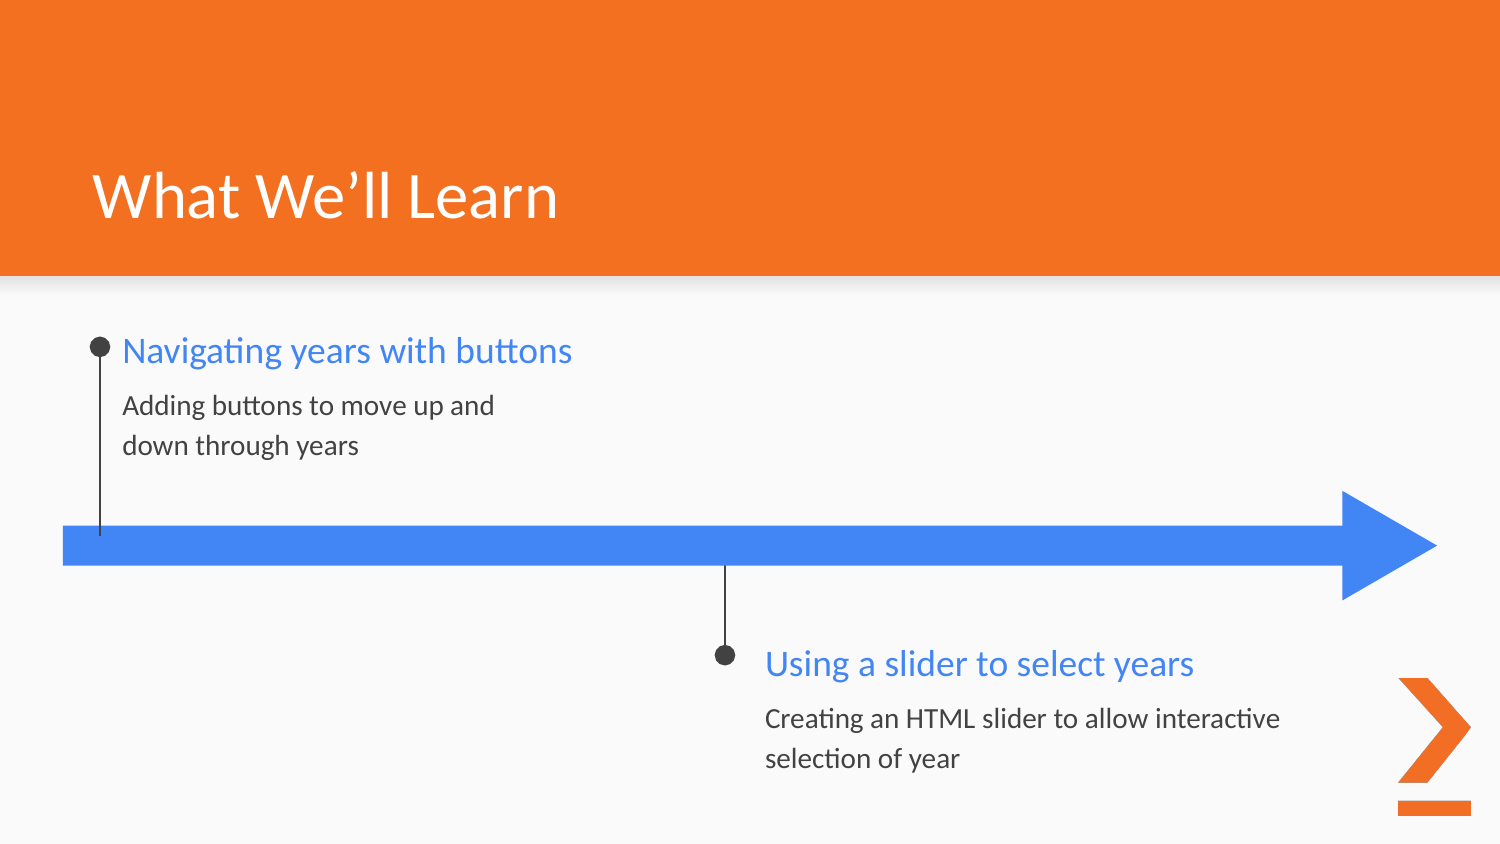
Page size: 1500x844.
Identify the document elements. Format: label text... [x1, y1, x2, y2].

text_box Using a slider to select years [750, 629, 1375, 694]
text_box Navigating years with buttons [107, 316, 733, 381]
title What We’ll Learn [77, 121, 1427, 248]
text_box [62, 490, 1438, 601]
text_box Creating an HTML slider to allow interactive selection of year [750, 679, 1313, 775]
text_box Adding buttons to move up and down through years [107, 366, 550, 461]
picture [1398, 678, 1471, 816]
